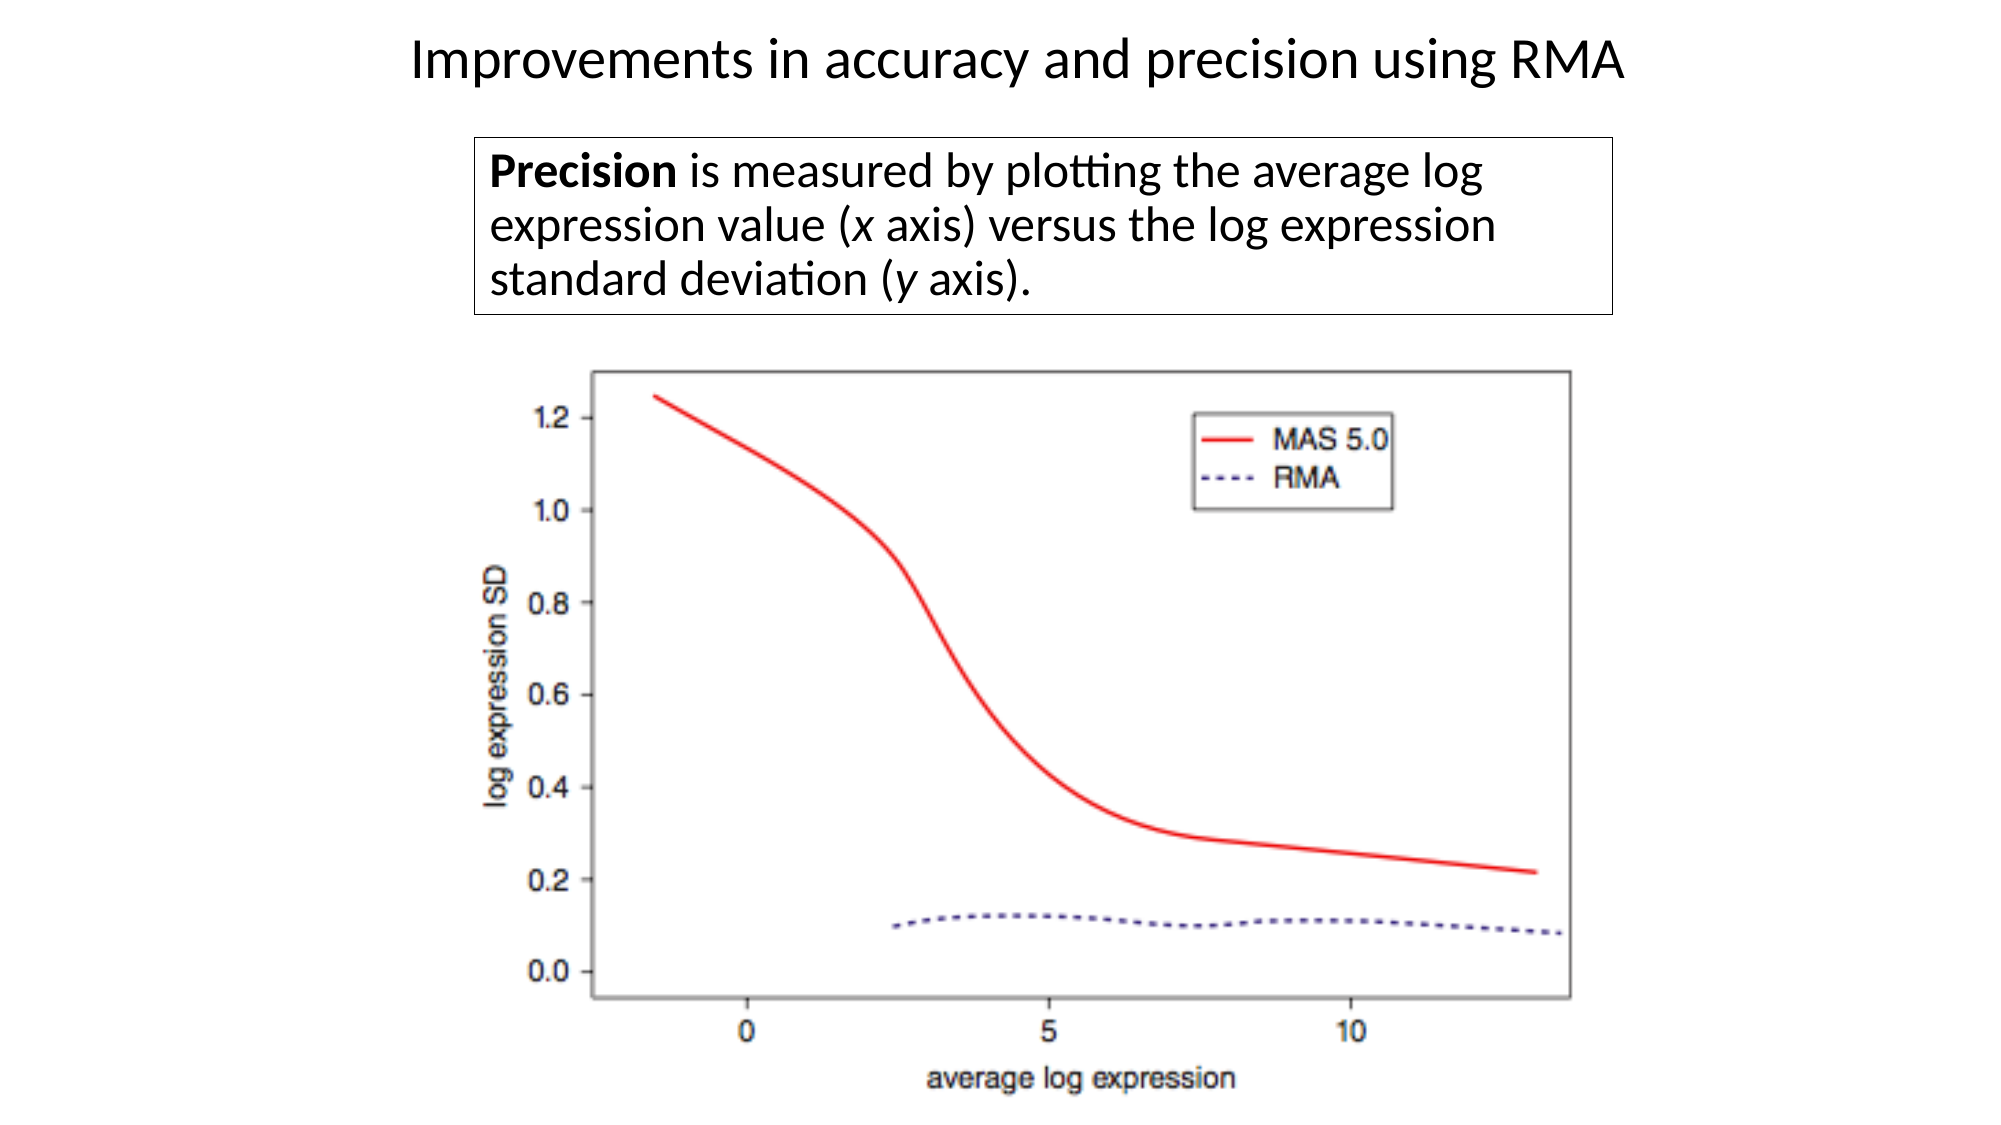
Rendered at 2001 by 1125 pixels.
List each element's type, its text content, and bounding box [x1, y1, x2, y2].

text_box Improvements in accuracy and precision using RMA [324, 12, 1725, 98]
picture [462, 352, 1600, 1100]
text_box Precision is measured by plotting the average log expression value (x axis) versus the log expression standard deviation (y axis). [474, 137, 1613, 315]
